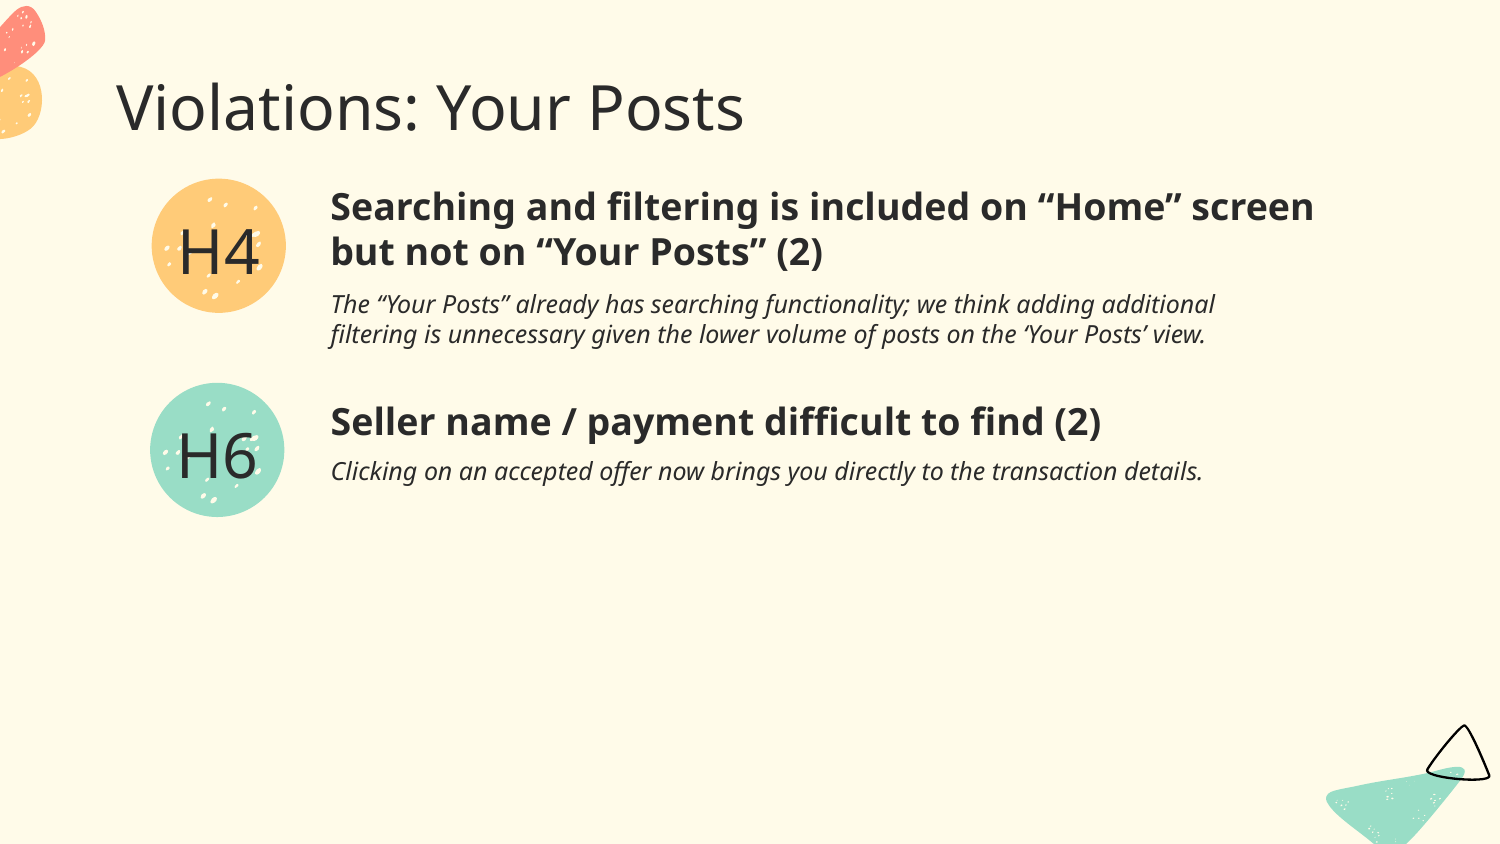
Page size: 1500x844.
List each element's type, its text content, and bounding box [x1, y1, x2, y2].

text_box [149, 382, 285, 518]
title H4 [151, 196, 286, 292]
subtitle Clicking on an accepted offer now brings you directly to the transaction details. [315, 440, 1356, 536]
text_box [170, 292, 268, 313]
subtitle The “Your Posts” already has searching functionality; we think adding additional filtering is unnecessary given the lower volume of posts on the ‘Your Posts’ view. [315, 273, 1252, 368]
title Violations: Your Posts [101, 53, 1142, 178]
title Seller name / payment difficult to find (2) [315, 382, 1277, 440]
text_box [173, 178, 264, 196]
title Searching and filtering is included on “Home” screen but not on “Your Posts” (2) [315, 168, 1356, 263]
text_box [212, 292, 219, 300]
